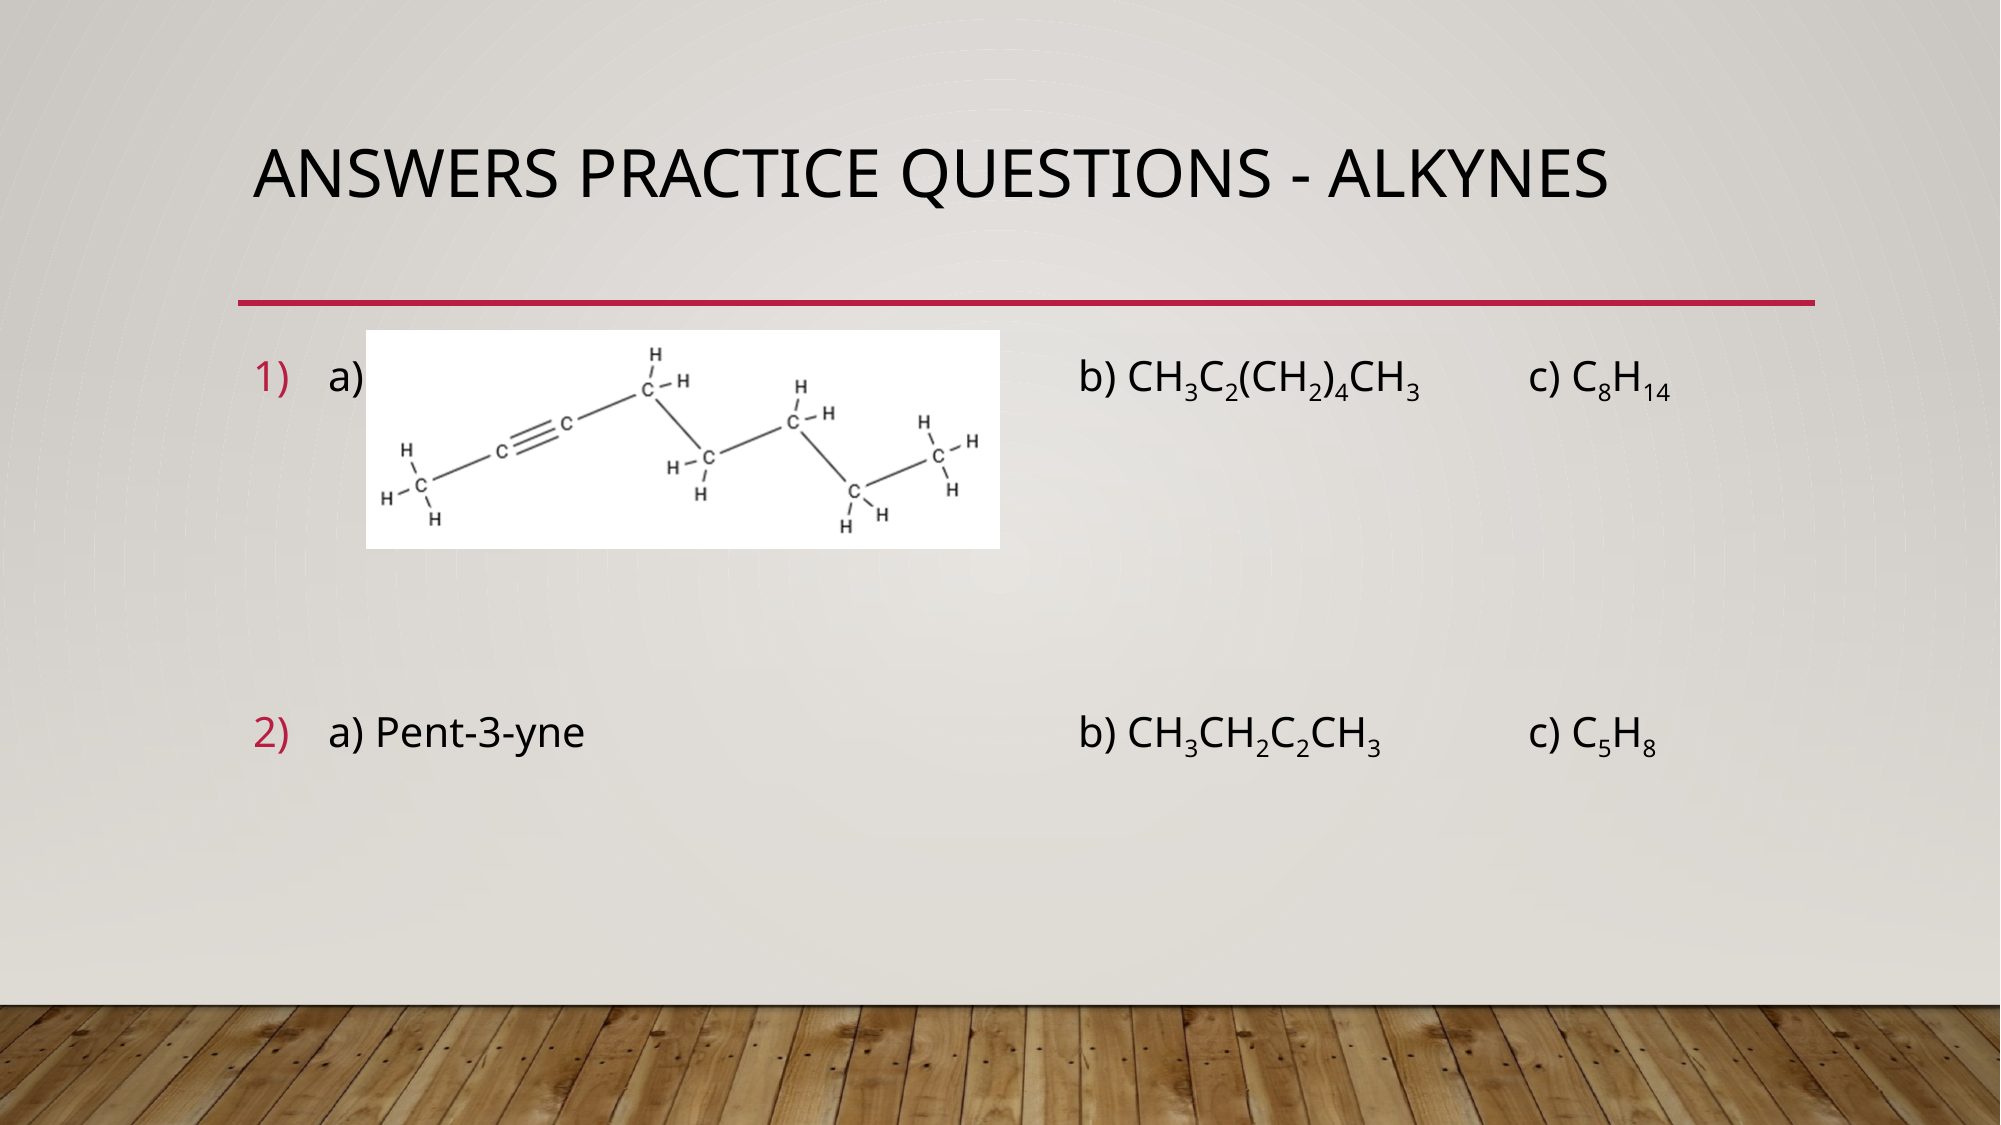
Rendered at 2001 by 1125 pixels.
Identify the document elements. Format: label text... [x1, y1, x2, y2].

picture [0, 1005, 2000, 1125]
picture [366, 330, 1001, 549]
list a) b) CH3C2(CH2)4CH3 c) C8H14 a) Pent-3-yne b) CH3CH2C2CH3 c) C5H8 [238, 330, 1814, 897]
title Answers practice questions - Alkynes [238, 131, 1814, 305]
